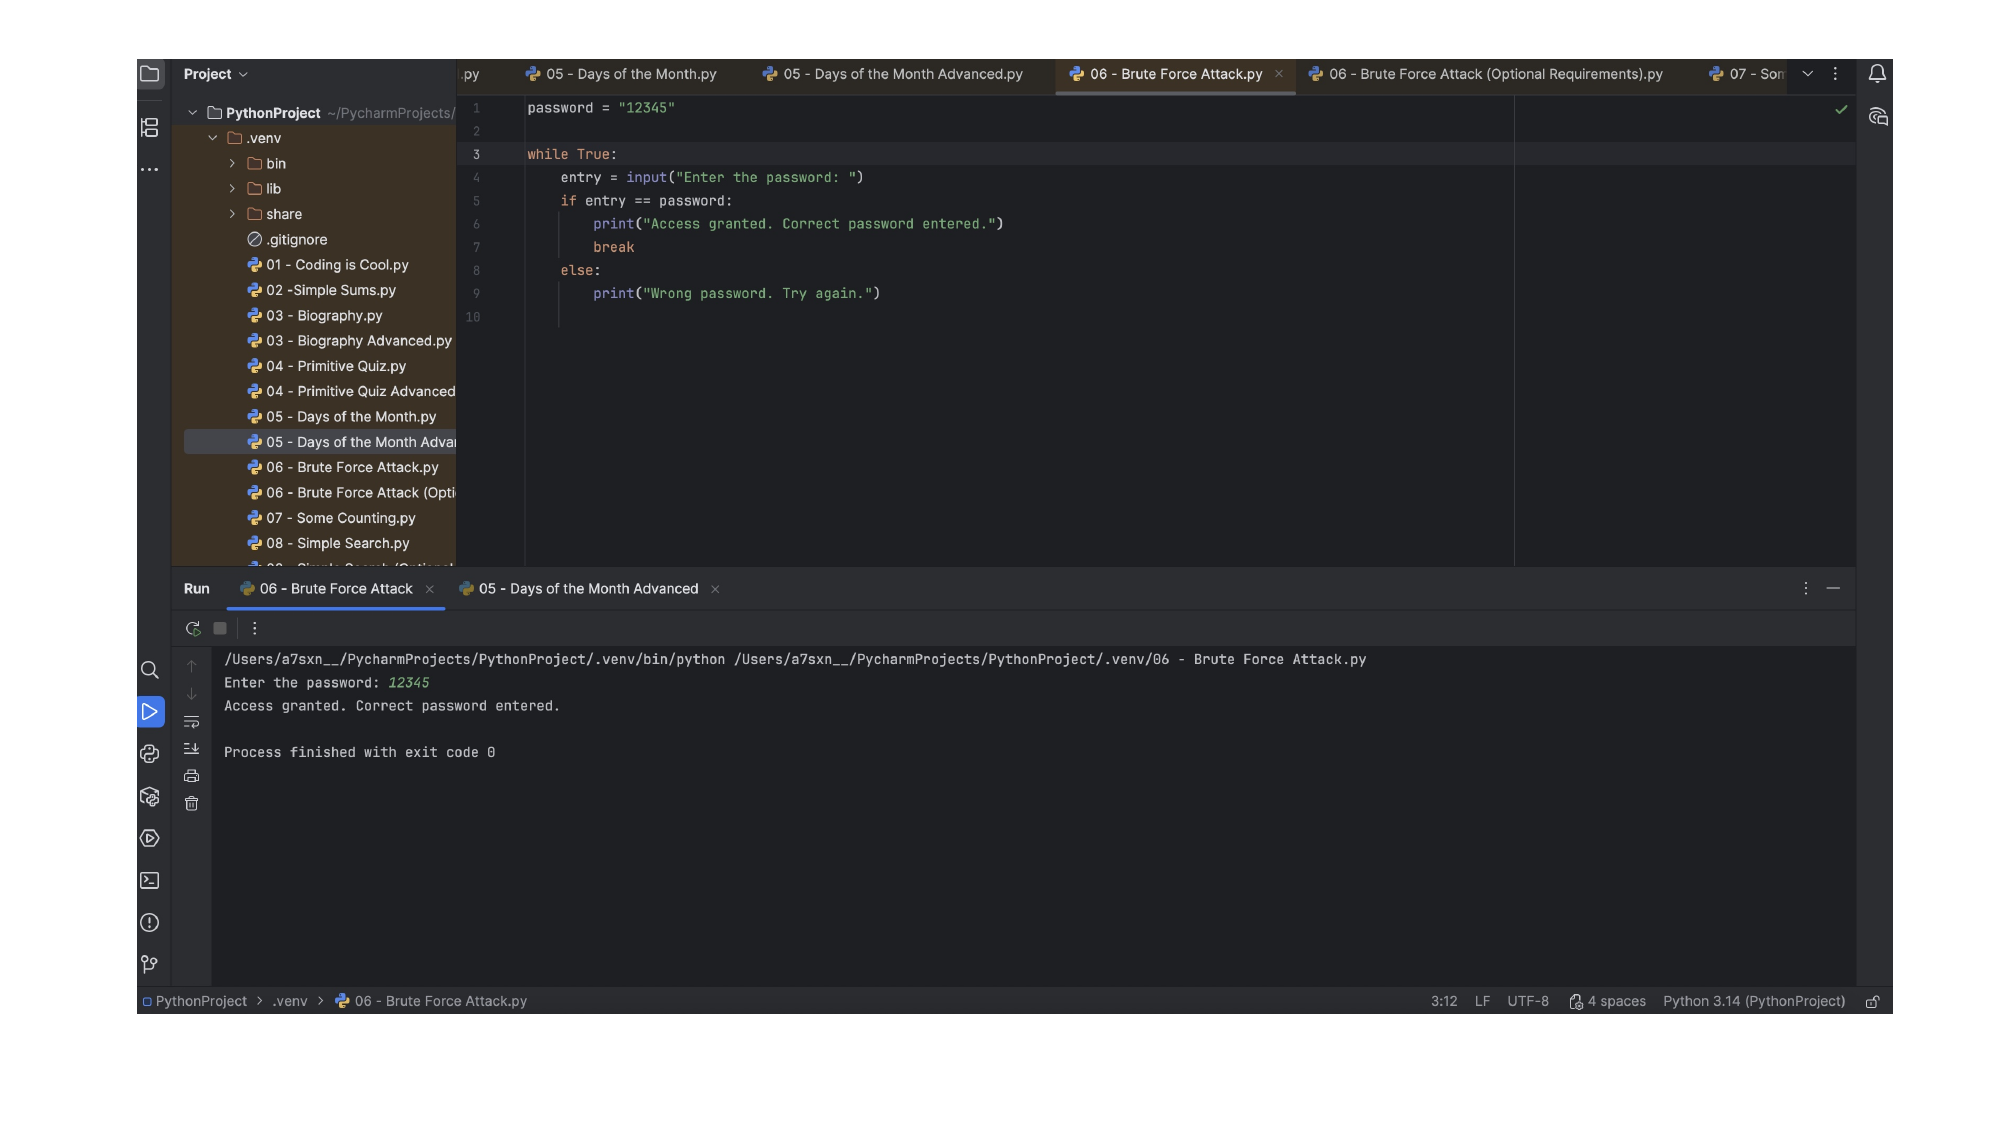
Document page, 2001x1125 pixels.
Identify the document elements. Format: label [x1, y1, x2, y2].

picture [137, 59, 1893, 1014]
